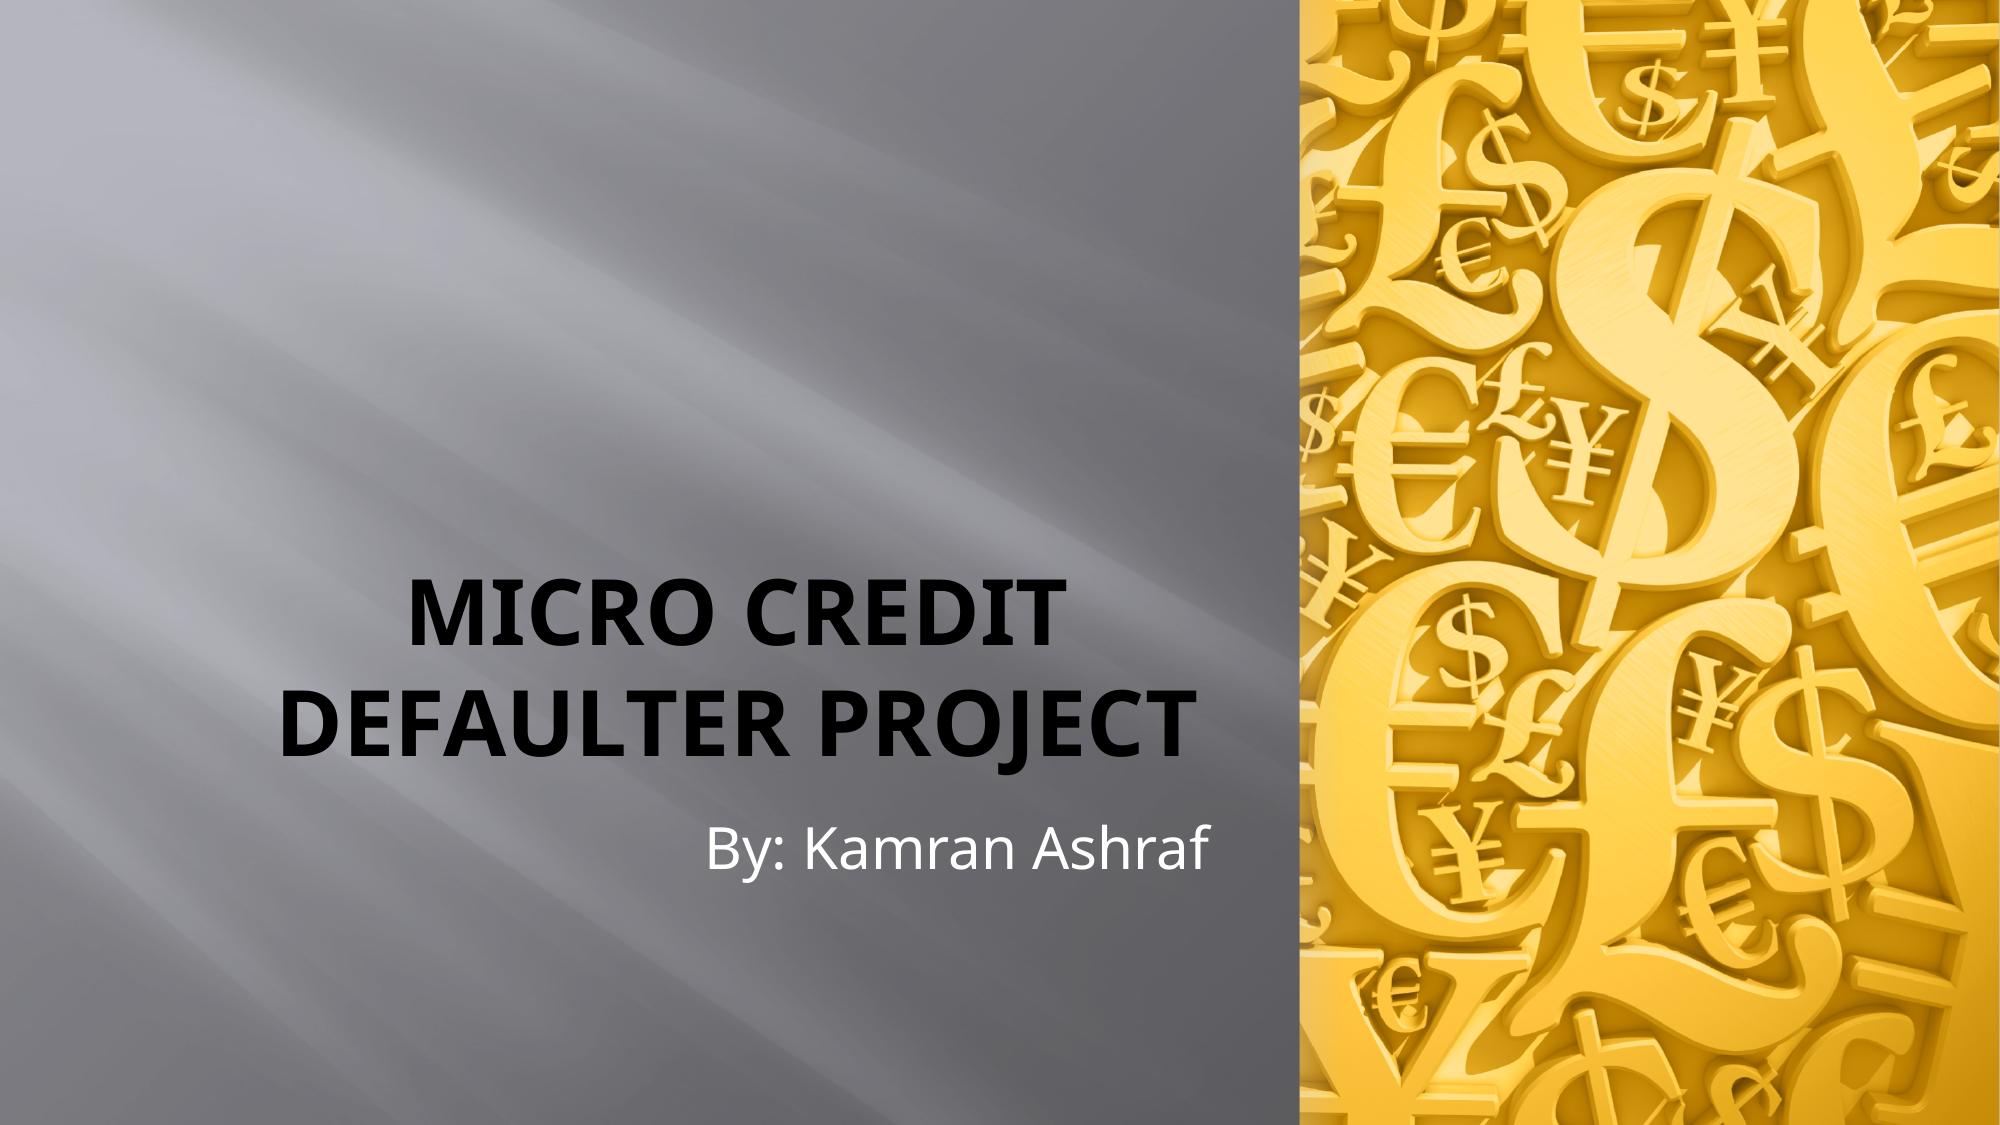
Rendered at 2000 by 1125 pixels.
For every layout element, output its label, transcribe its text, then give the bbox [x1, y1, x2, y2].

subtitle By: Kamran Ashraf [249, 803, 1225, 906]
picture [1324, 0, 2000, 1125]
title Micro Credit Defaulter Project [249, 90, 1225, 775]
